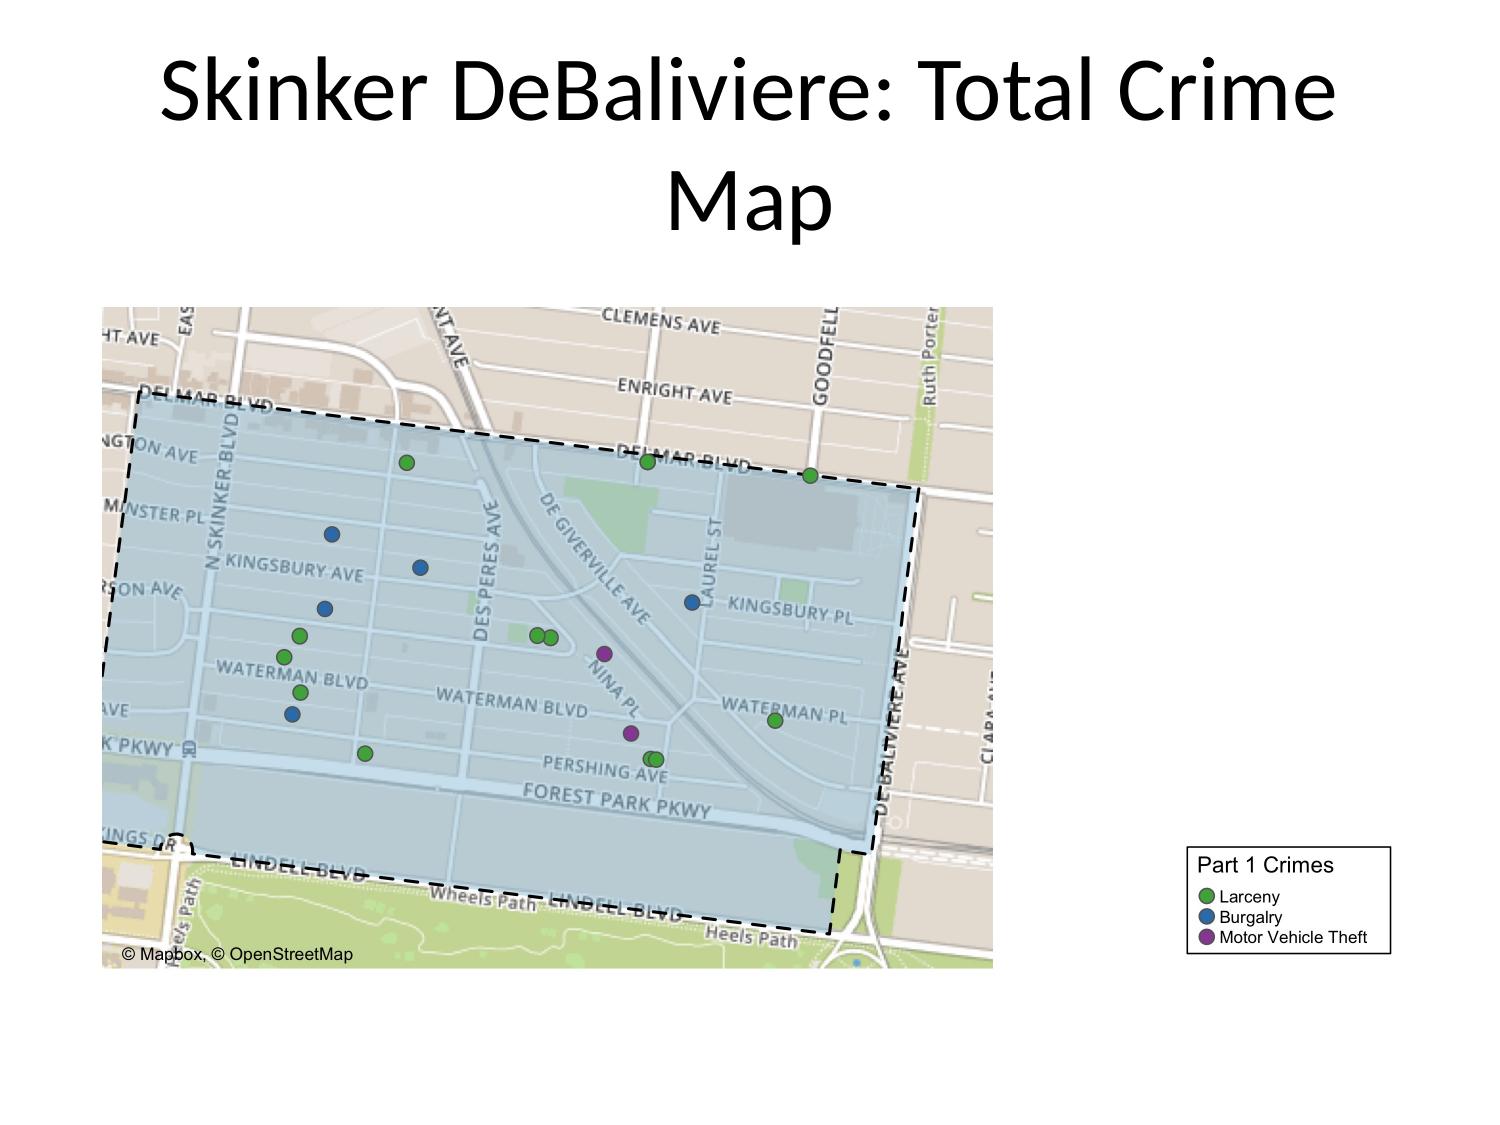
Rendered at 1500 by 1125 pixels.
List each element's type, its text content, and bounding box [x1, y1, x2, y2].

title Skinker DeBaliviere: Total Crime Map [75, 45, 1425, 233]
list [74, 262, 1426, 1013]
